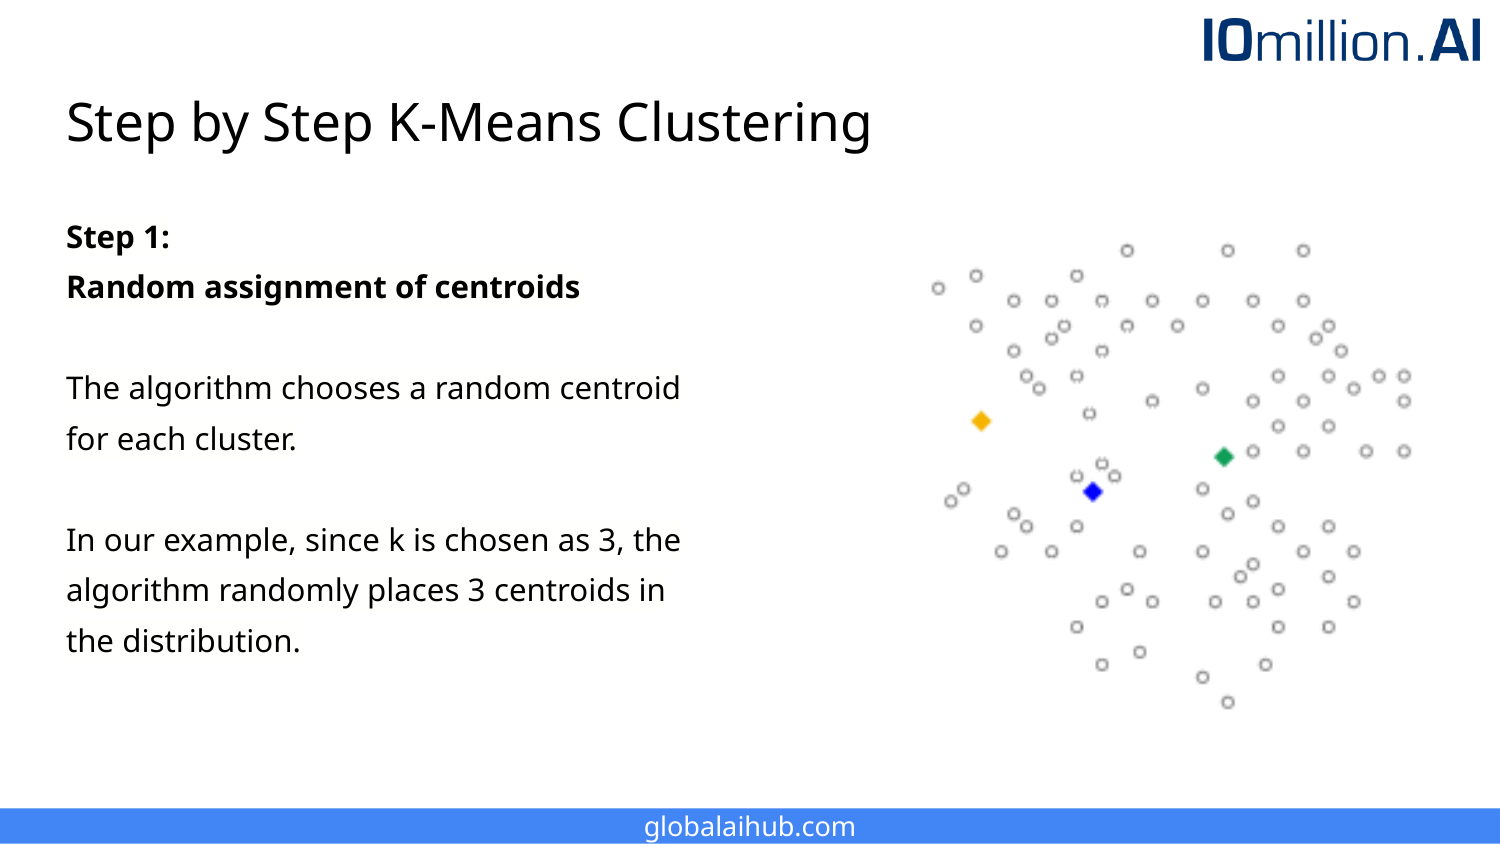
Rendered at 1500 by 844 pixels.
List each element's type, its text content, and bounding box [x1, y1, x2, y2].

title Step by Step K-Means Clustering [51, 72, 1449, 167]
picture [900, 202, 1450, 737]
picture [1204, 18, 1480, 61]
list Step 1: Random assignment of centroids The algorithm chooses a random centroid for each cluster. In our example, since k is chosen as 3, the algorithm randomly places 3 centroids in the distribution. [51, 189, 708, 750]
